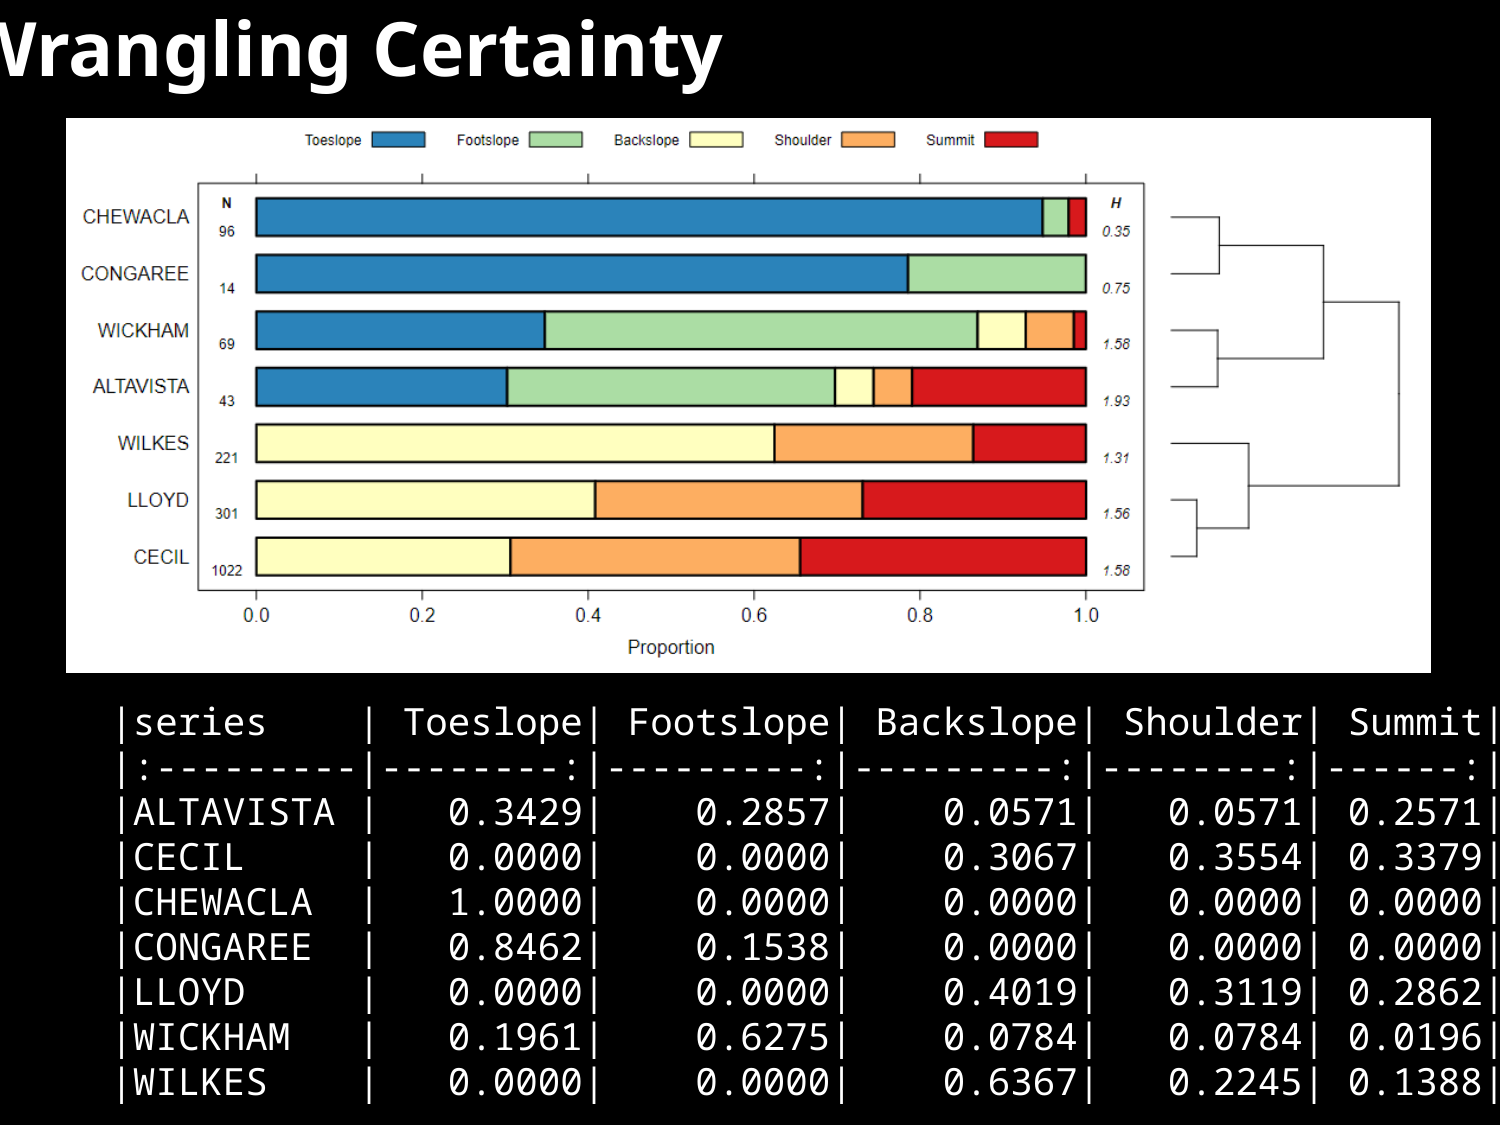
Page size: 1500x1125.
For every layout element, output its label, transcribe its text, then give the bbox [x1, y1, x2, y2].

picture [66, 118, 1431, 673]
text_box Wrangling Certainty [0, 0, 739, 99]
text_box |series | Toeslope| Footslope| Backslope| Shoulder| Summit| |:---------|--------:|---------:|---------:|--------:|------:| |ALTAVISTA | 0.3429| 0.2857| 0.0571| 0.0571| 0.2571| |CECIL | 0.0000| 0.0000| 0.3067| 0.3554| 0.3379| |CHEWACLA | 1.0000| 0.0000| 0.0000| 0.0000| 0.0000| |CONGAREE | 0.8462| 0.1538| 0.0000| 0.0000| 0.0000| |LLOYD | 0.0000| 0.0000| 0.4019| 0.3119| 0.2862| |WICKHAM | 0.1961| 0.6275| 0.0784| 0.0784| 0.0196| |WILKES | 0.0000| 0.0000| 0.6367| 0.2245| 0.1388| [95, 690, 1500, 1111]
